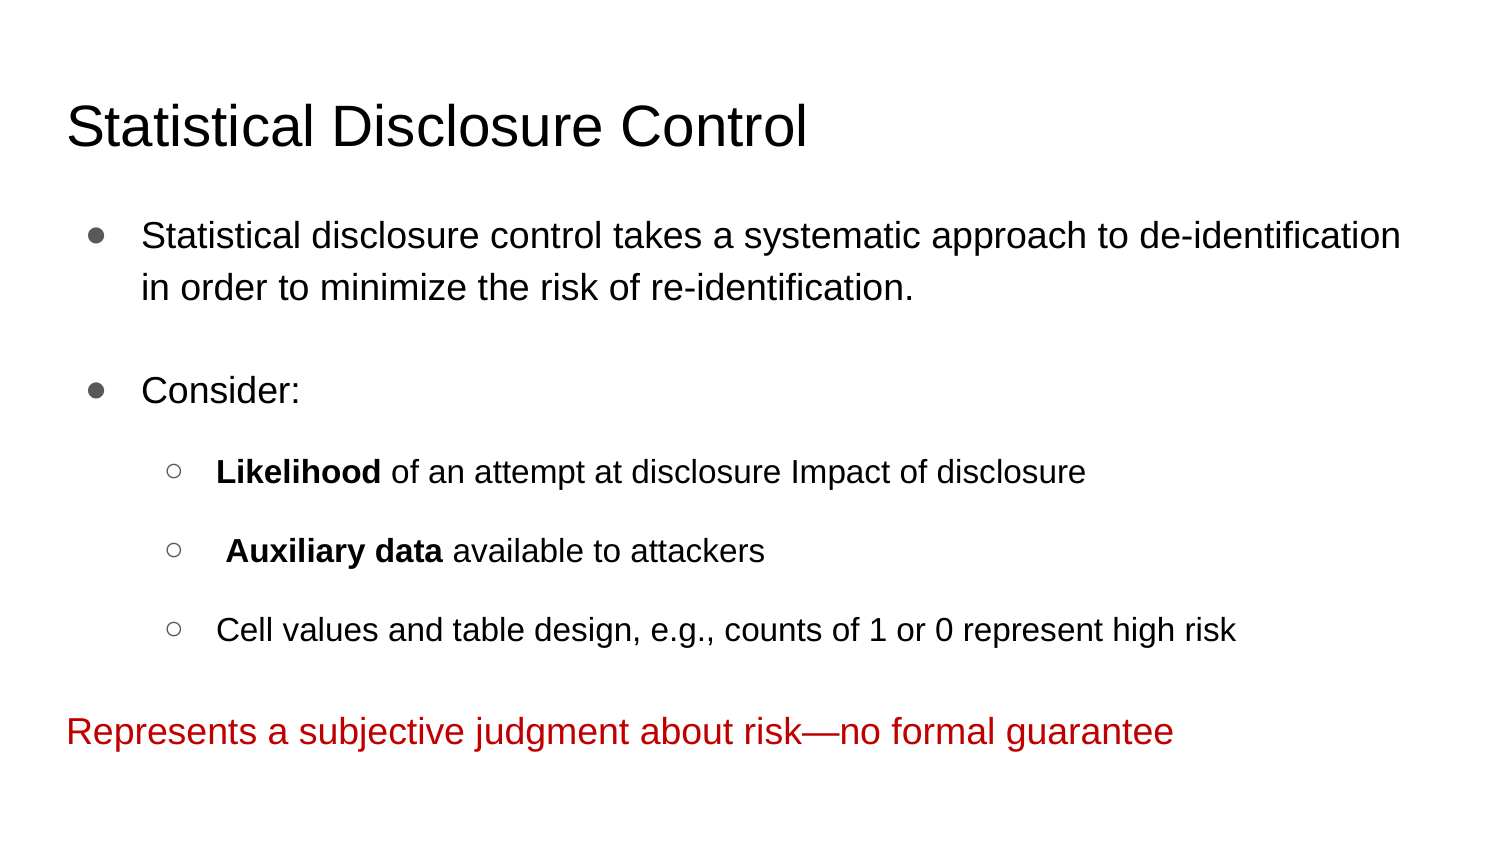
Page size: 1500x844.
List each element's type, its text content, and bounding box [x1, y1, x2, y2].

title Statistical Disclosure Control [51, 72, 1449, 167]
list Statistical disclosure control takes a systematic approach to de-identification in order to minimize the risk of re-identification. Consider: Likelihood of an attempt at disclosure Impact of disclosure Auxiliary data available to attackers Cell values and table design, e.g., counts of 1 or 0 represent high risk Represents a subjective judgment about risk—no formal guarantee [51, 189, 1449, 714]
